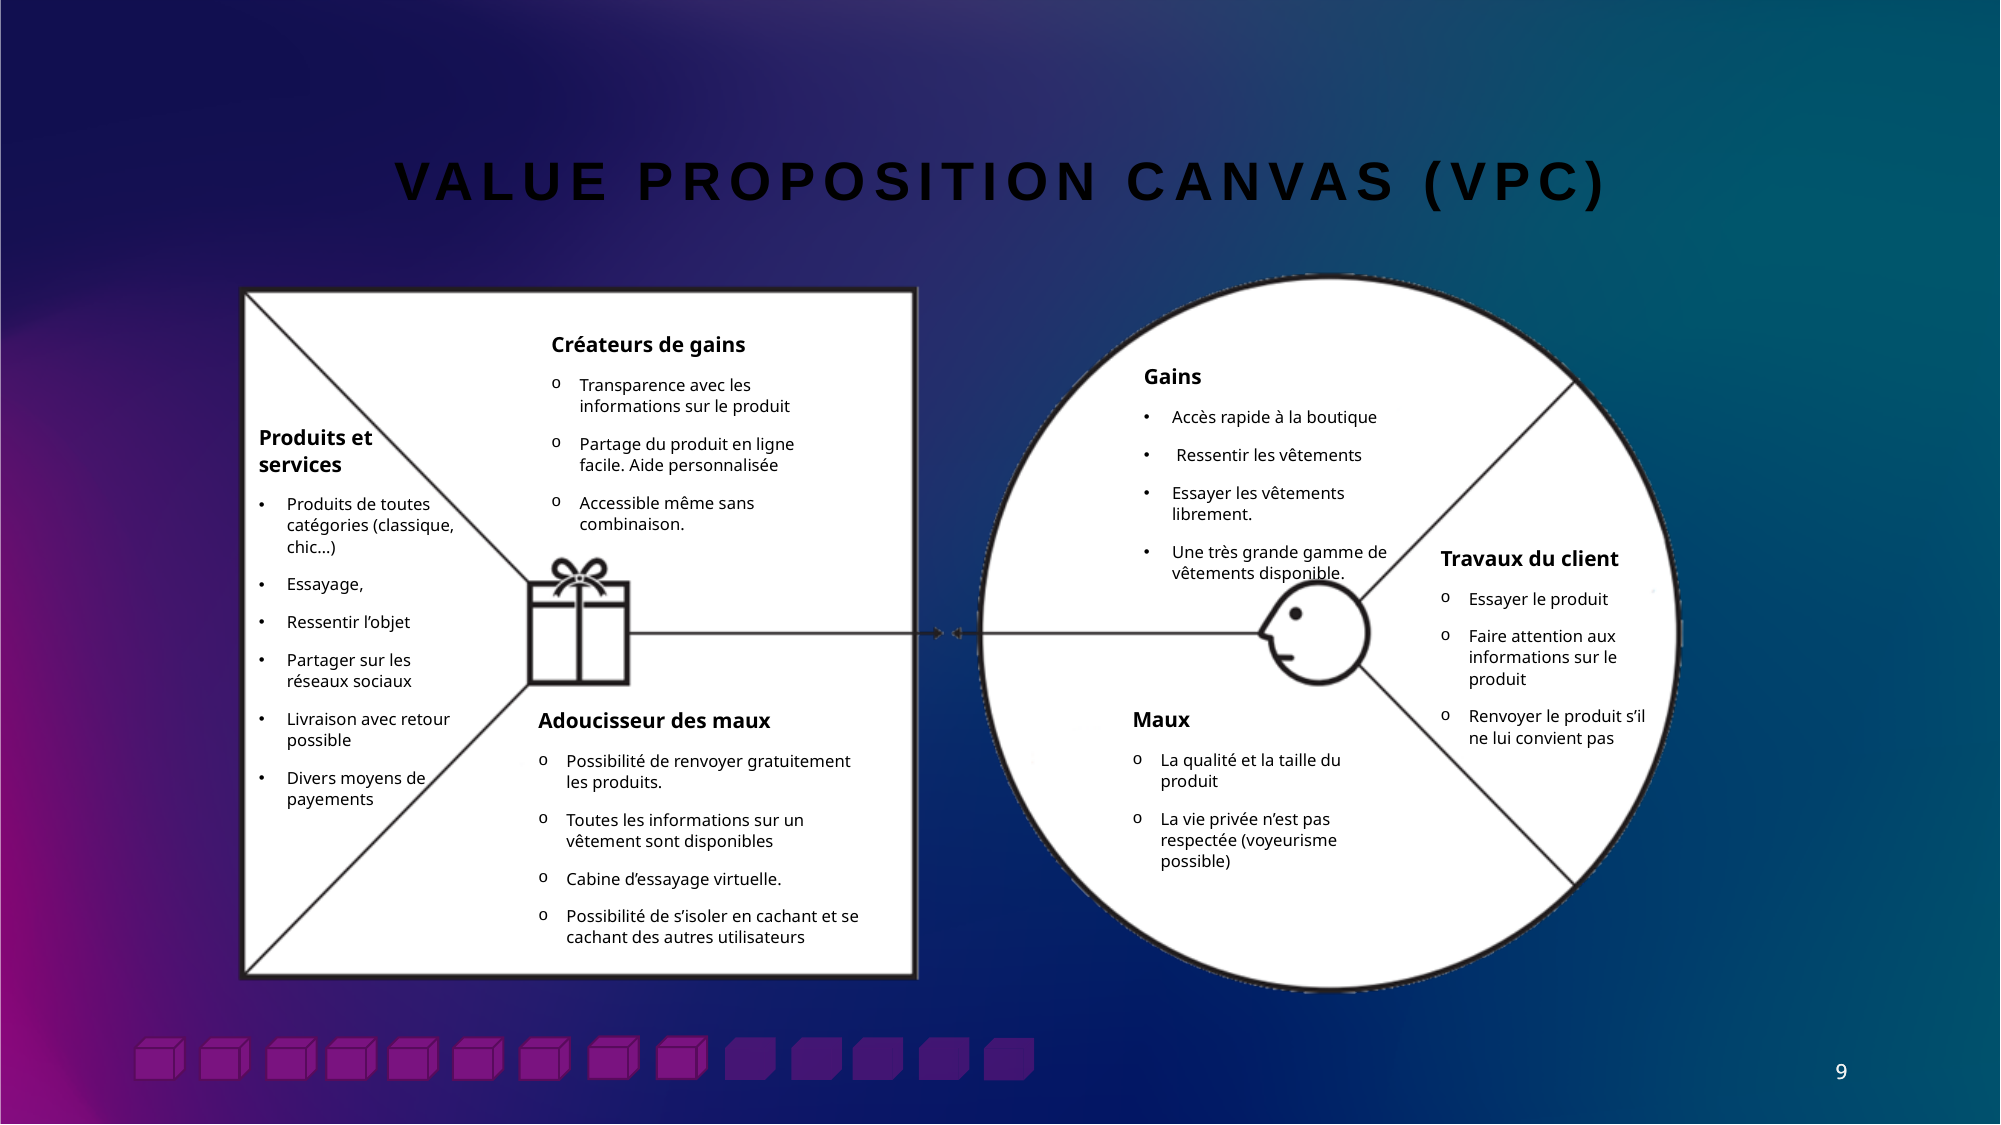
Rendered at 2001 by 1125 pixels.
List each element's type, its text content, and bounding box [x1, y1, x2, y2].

text_box [983, 1037, 1035, 1081]
text_box [266, 1037, 317, 1080]
text_box [134, 1037, 186, 1080]
text_box [918, 1037, 970, 1080]
text_box [387, 1037, 439, 1080]
text_box [791, 1037, 842, 1080]
text_box [852, 1037, 904, 1080]
text_box [656, 1036, 708, 1079]
text_box [725, 1037, 776, 1080]
text_box [326, 1037, 377, 1080]
text_box [519, 1037, 570, 1080]
slide_number 9 [1412, 1042, 1863, 1103]
text_box [588, 1036, 639, 1079]
title Value proposition canvas (VPC) [370, 119, 1630, 224]
text_box [452, 1037, 504, 1080]
picture [0, 0, 1913, 1125]
text_box [199, 1037, 251, 1080]
